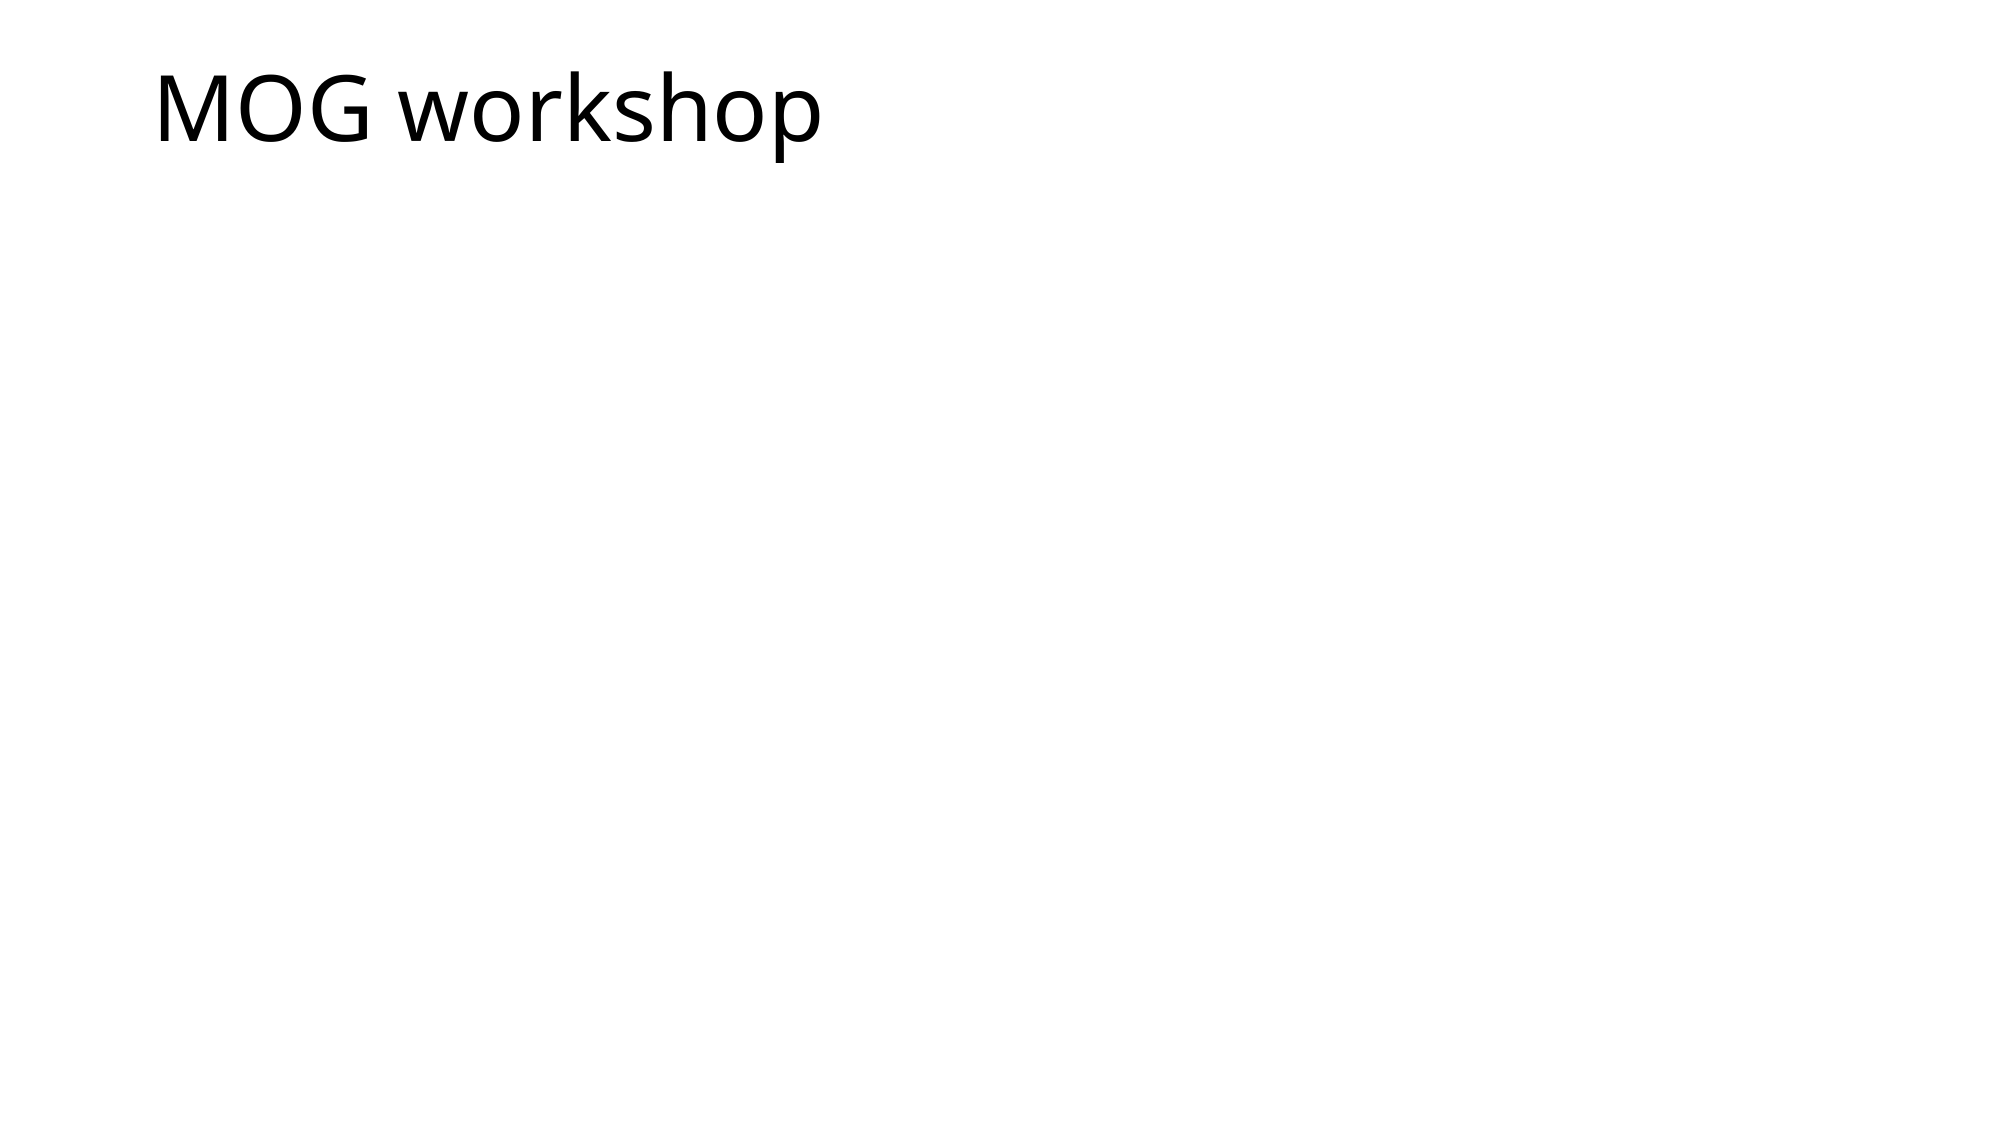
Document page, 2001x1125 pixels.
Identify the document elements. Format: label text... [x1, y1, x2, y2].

title MOG workshop [137, 3, 1863, 221]
